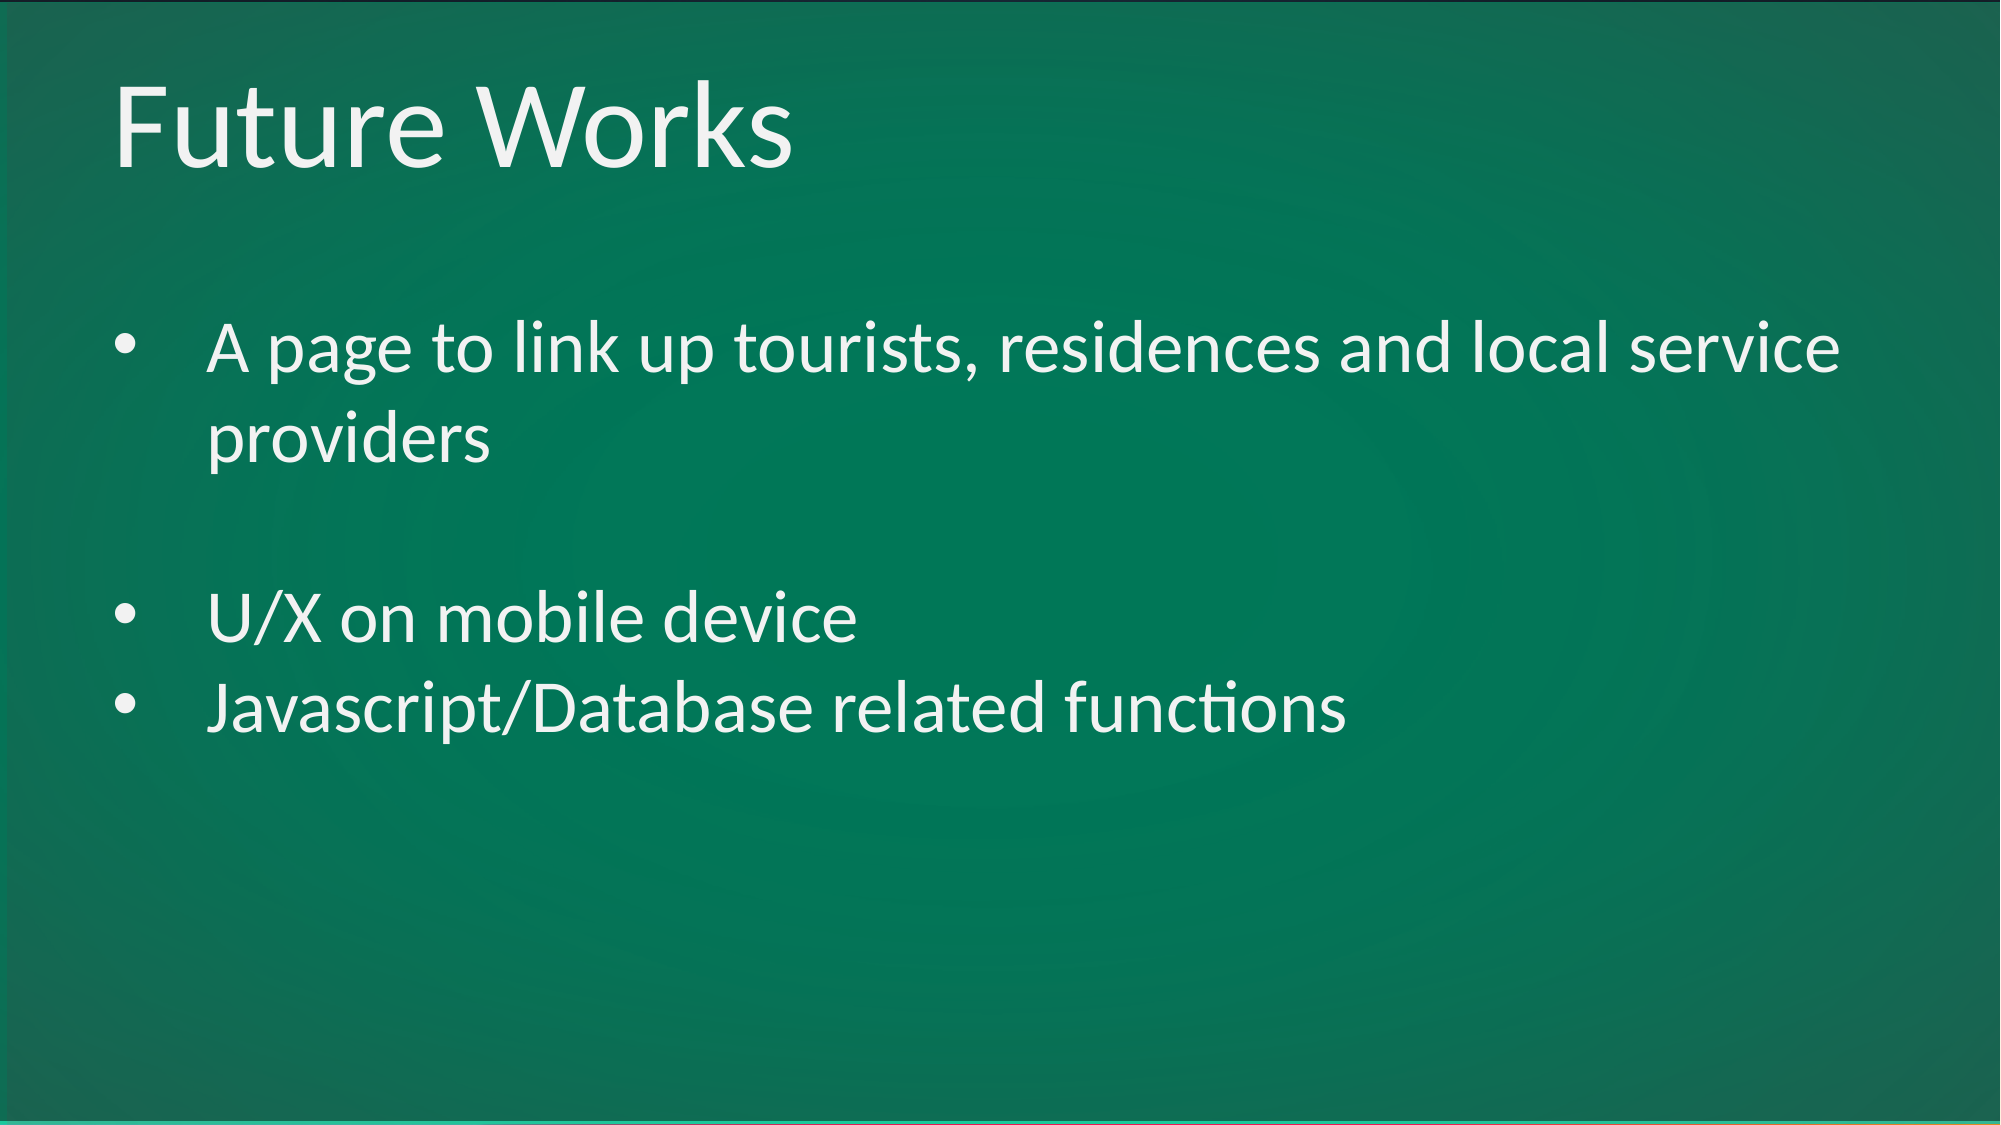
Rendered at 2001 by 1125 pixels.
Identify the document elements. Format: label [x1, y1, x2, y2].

text_box [0, 0, 8, 8]
picture [0, 0, 2000, 1125]
